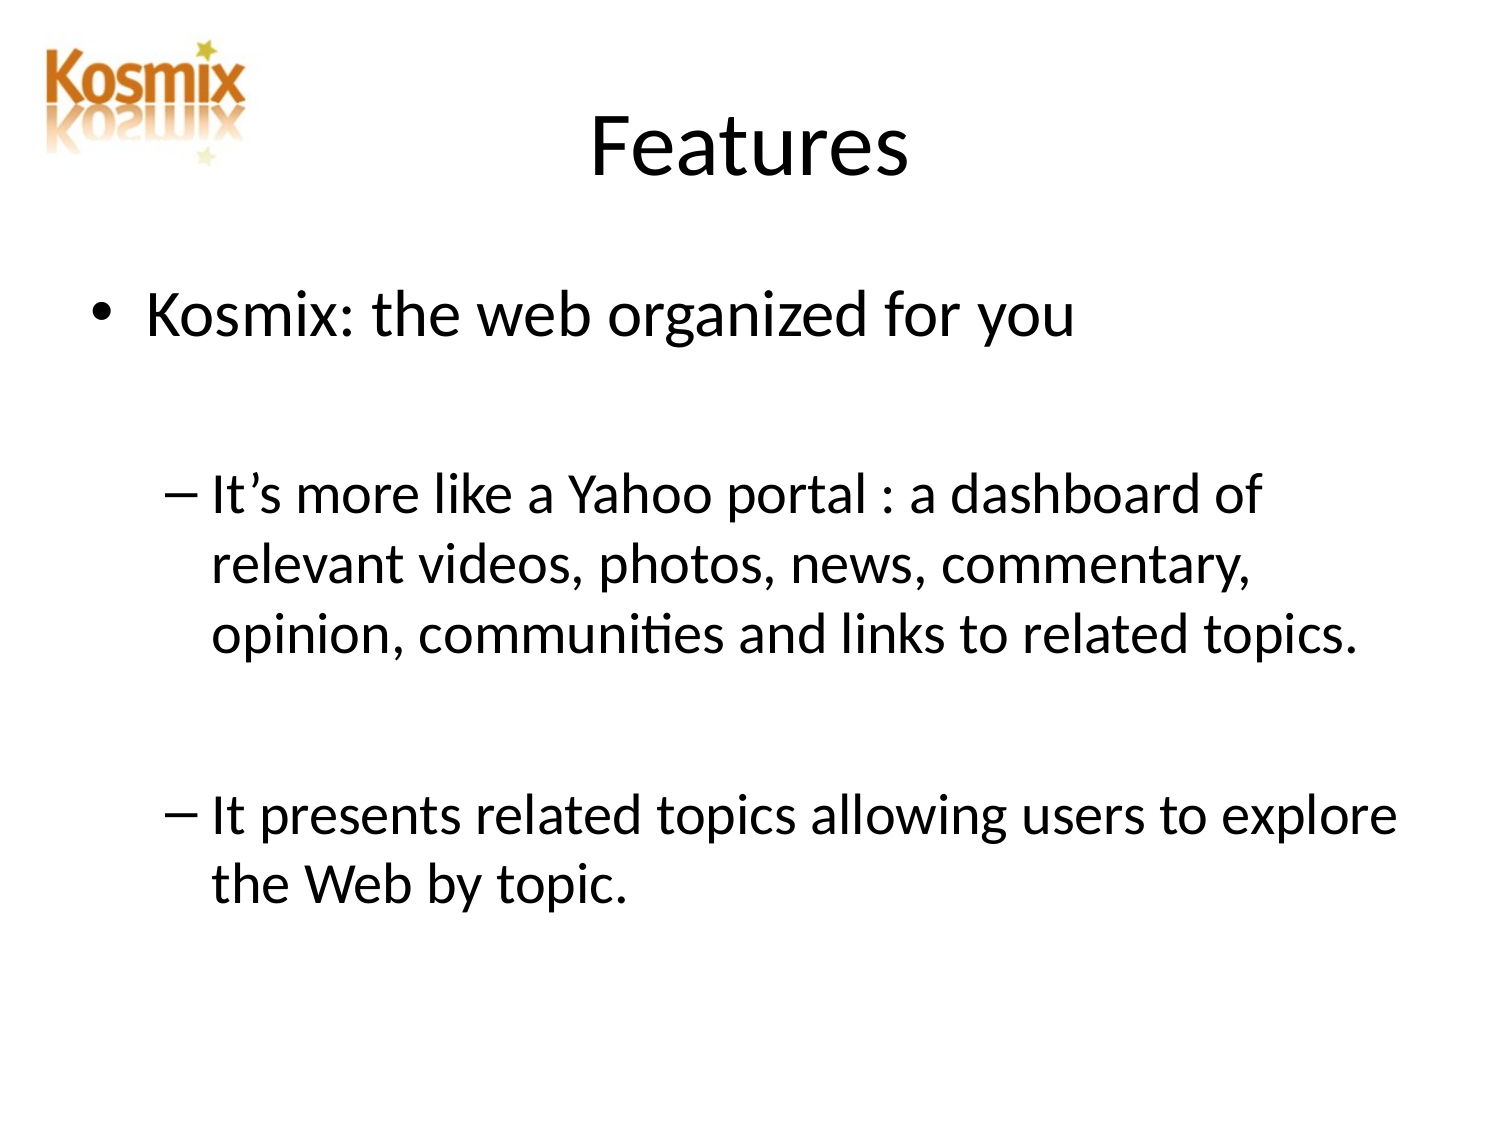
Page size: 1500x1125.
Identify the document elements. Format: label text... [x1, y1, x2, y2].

title Features [75, 45, 1425, 233]
picture [5, 14, 281, 168]
list Kosmix: the web organized for you It’s more like a Yahoo portal : a dashboard of relevant videos, photos, news, commentary, opinion, communities and links to related topics. It presents related topics allowing users to explore the Web by topic. [75, 262, 1425, 1005]
